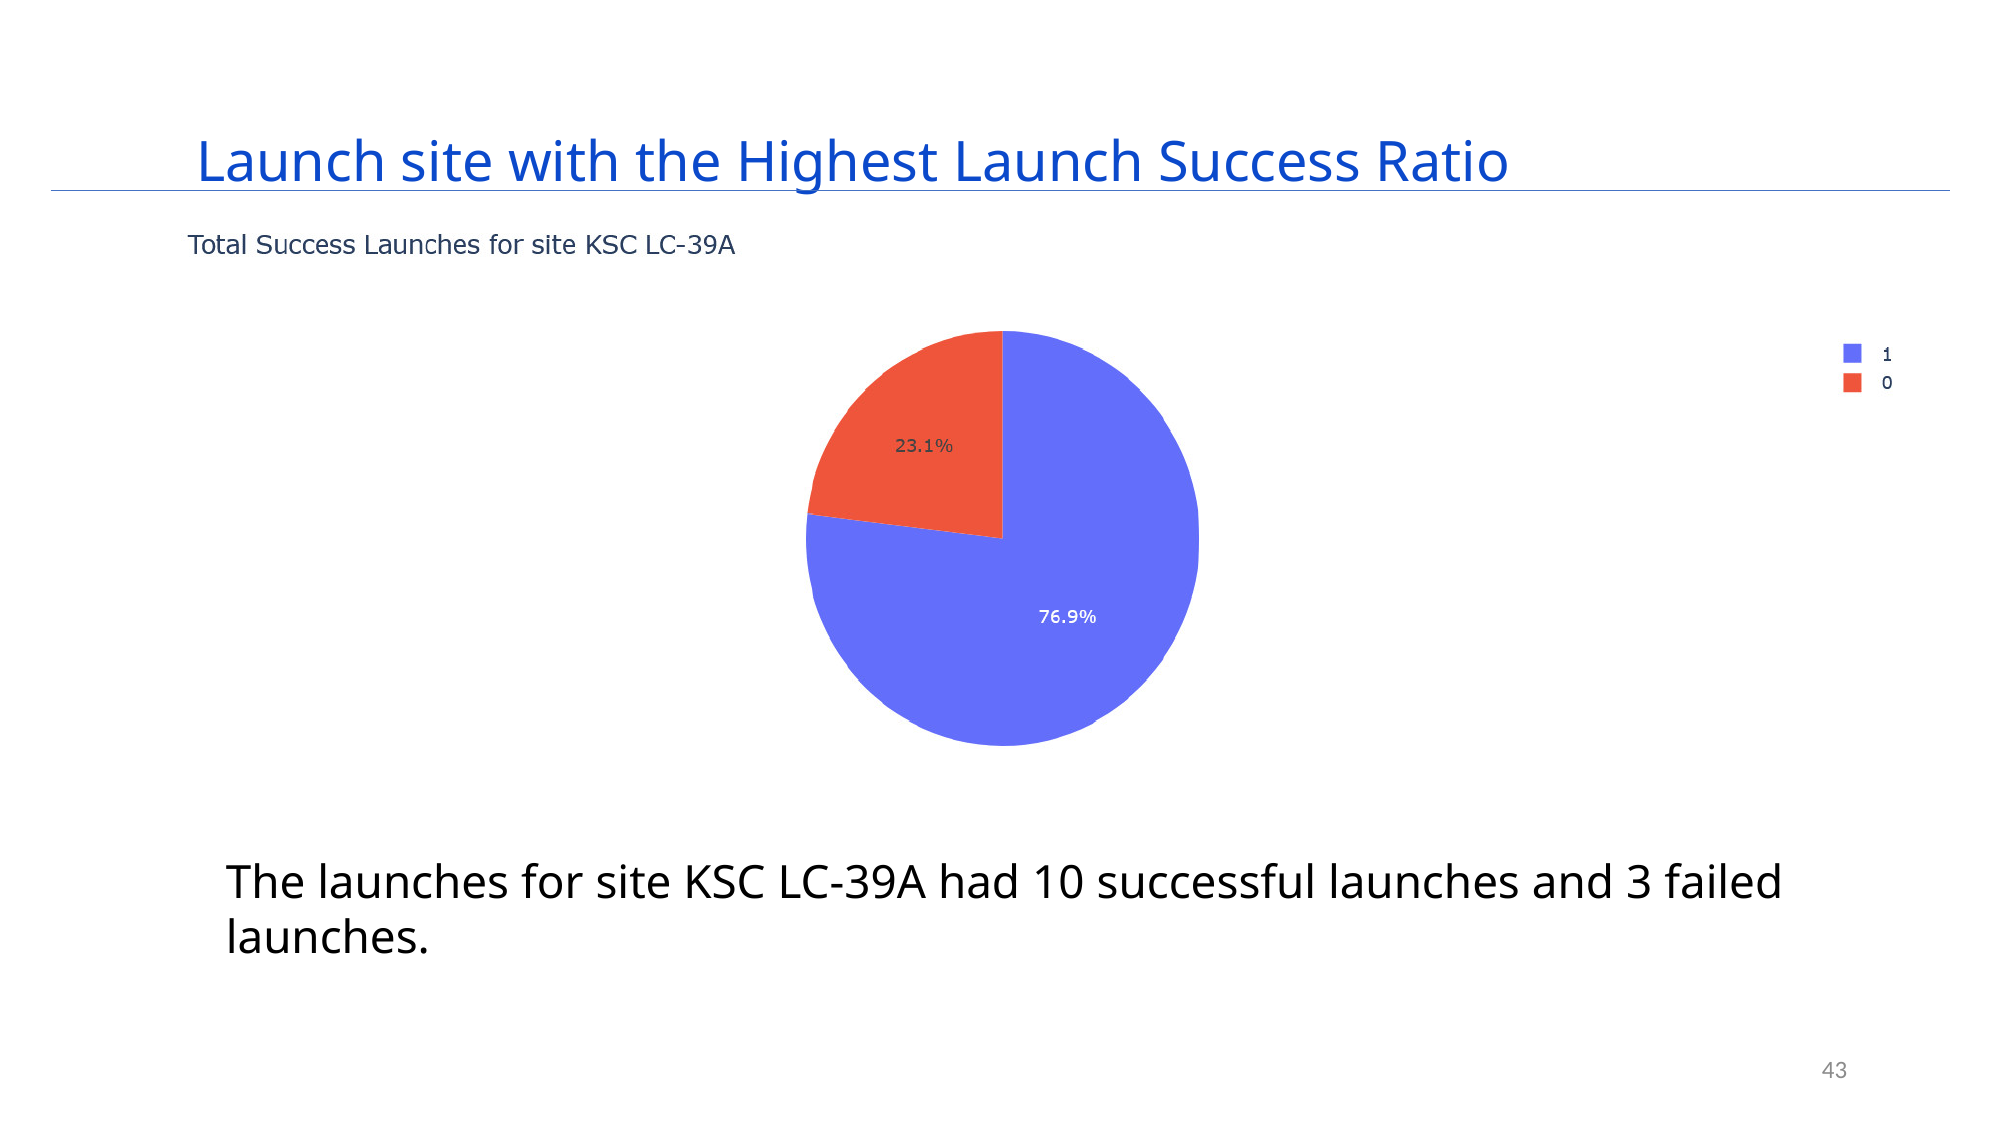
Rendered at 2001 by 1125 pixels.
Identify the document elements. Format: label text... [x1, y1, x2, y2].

slide_number 43 [1412, 1042, 1863, 1103]
text_box Launch site with the Highest Launch Success Ratio [181, 191, 1900, 204]
text_box The launches for site KSC LC-39A had 10 successful launches and 3 failed launches. [211, 845, 1863, 971]
picture [181, 225, 1900, 763]
text_box Launch site with the Highest Launch Success Ratio [181, 119, 1900, 190]
